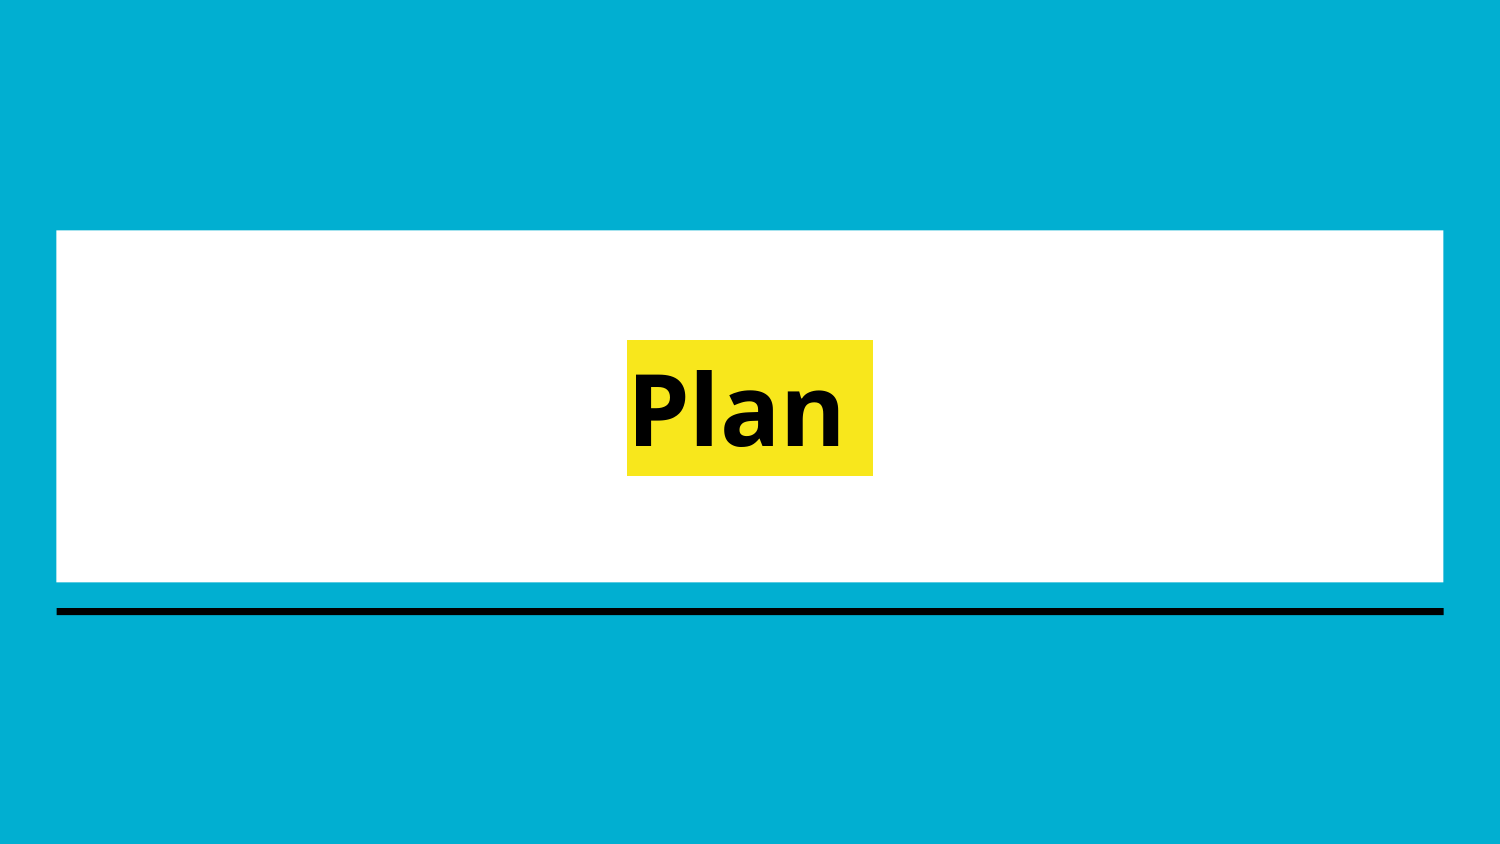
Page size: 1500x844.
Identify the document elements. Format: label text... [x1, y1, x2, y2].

title Plan [56, 230, 1444, 583]
